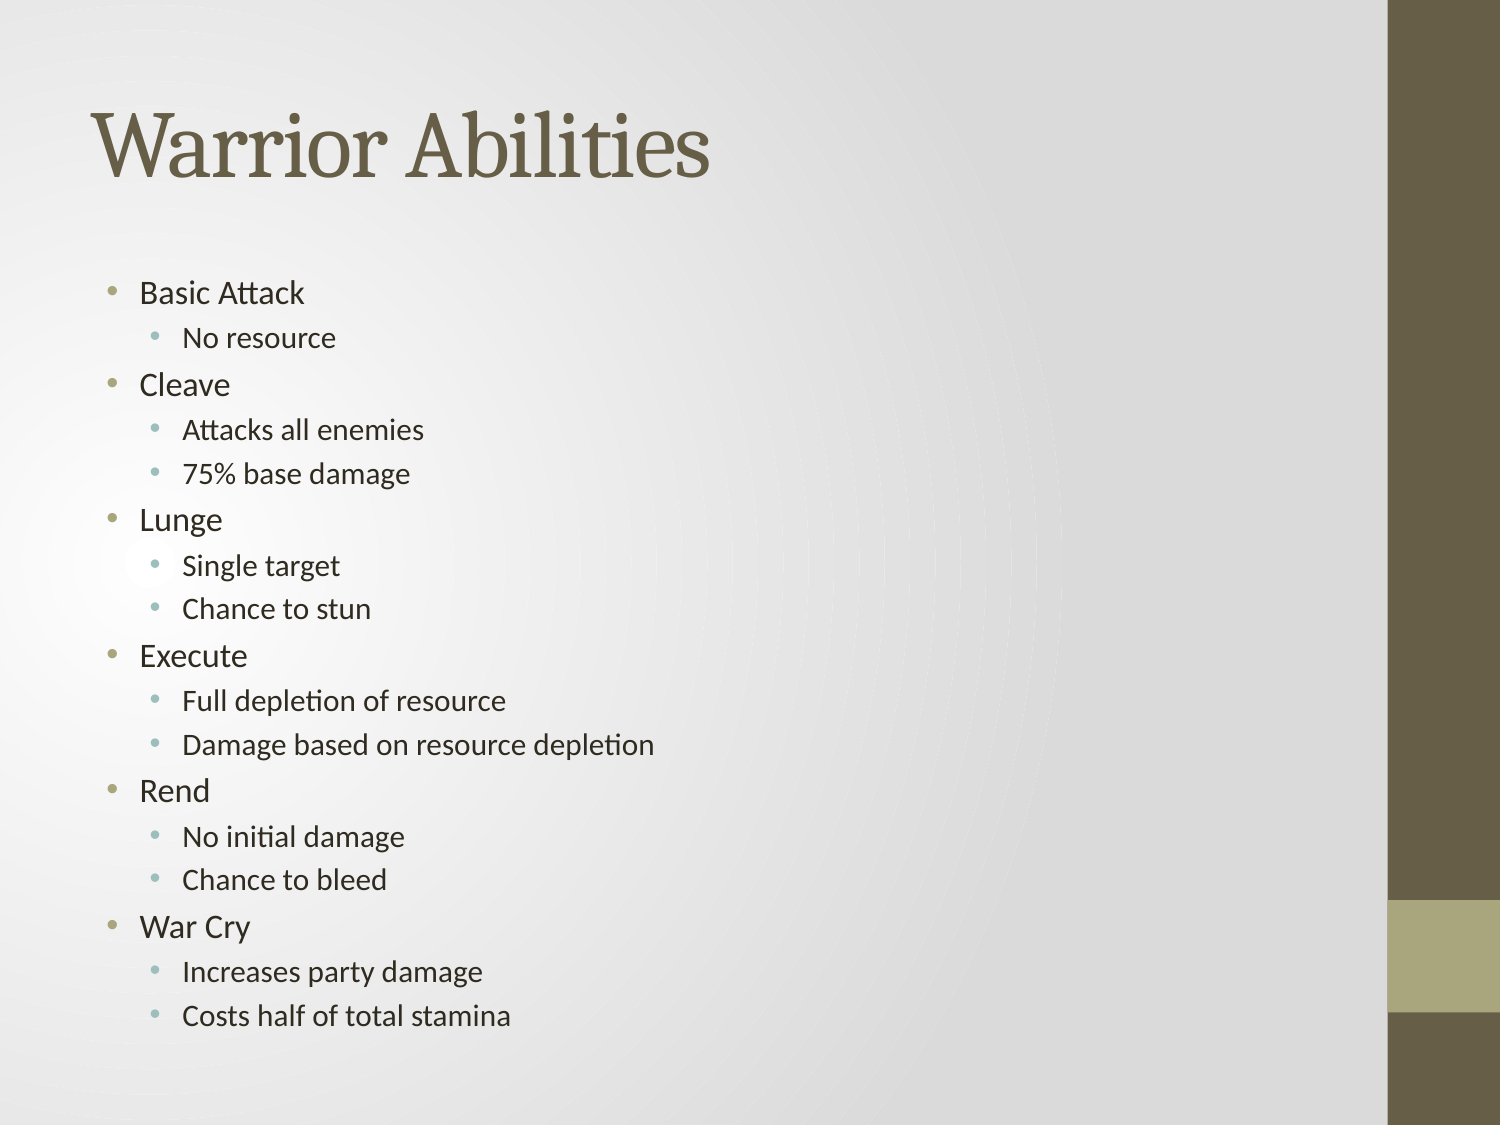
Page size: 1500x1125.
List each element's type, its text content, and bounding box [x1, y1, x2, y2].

list Basic Attack No resource Cleave Attacks all enemies 75% base damage Lunge Single target Chance to stun Execute Full depletion of resource Damage based on resource depletion Rend No initial damage Chance to bleed War Cry Increases party damage Costs half of total stamina [75, 262, 1325, 1050]
title Warrior Abilities [75, 45, 1325, 233]
